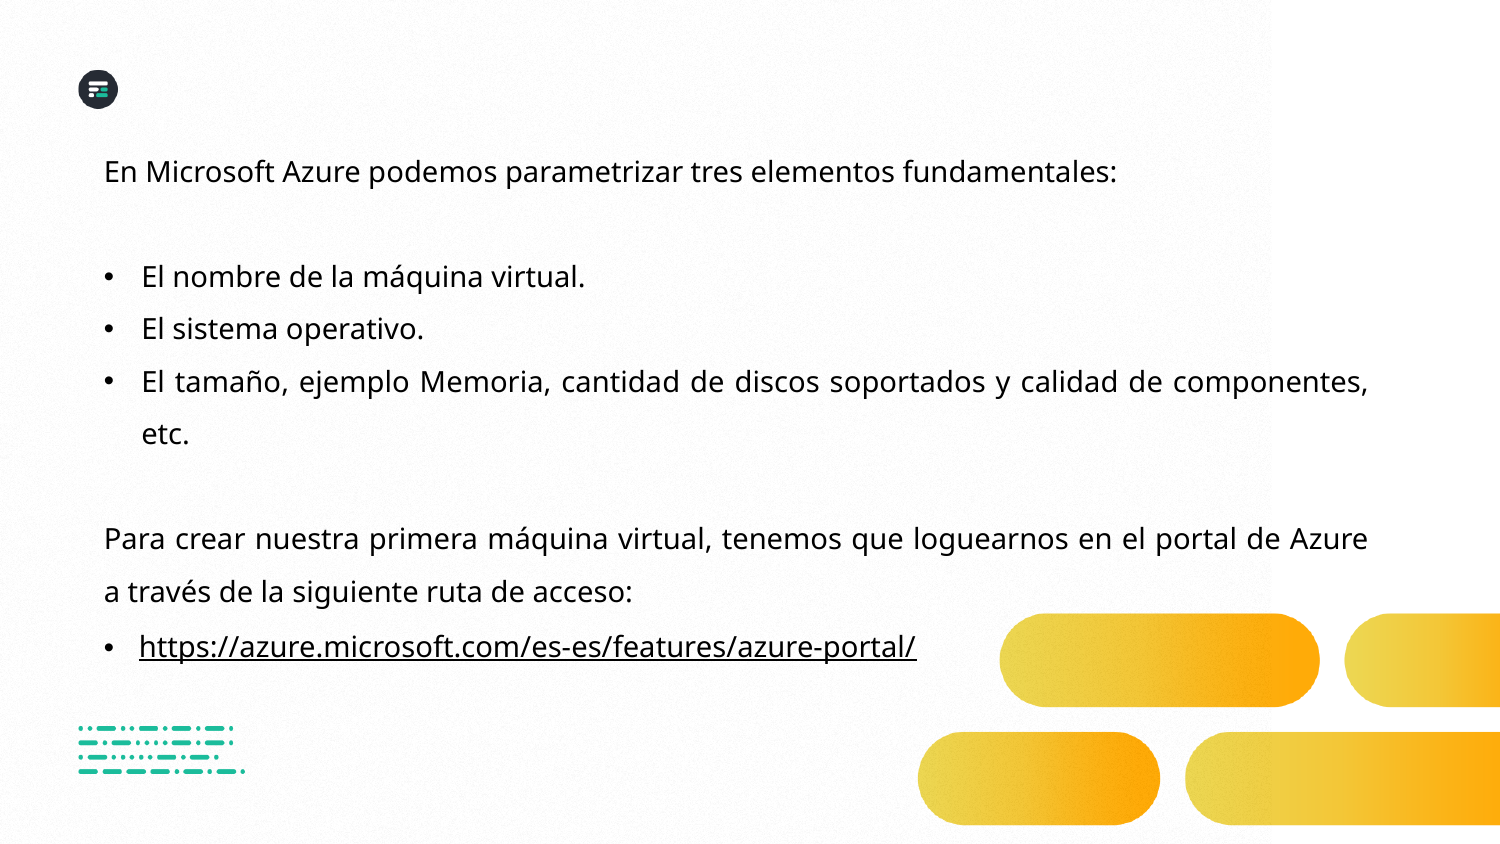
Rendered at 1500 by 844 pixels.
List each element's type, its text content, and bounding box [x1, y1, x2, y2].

picture [0, 0, 1500, 844]
text_box En Microsoft Azure podemos parametrizar tres elementos fundamentales: El nombre de la máquina virtual. El sistema operativo. El tamaño, ejemplo Memoria, cantidad de discos soportados y calidad de componentes, etc. Para crear nuestra primera máquina virtual, tenemos que loguearnos en el portal de Azure a través de la siguiente ruta de acceso: https://azure.microsoft.com/es-es/features/azure-portal/ [88, 121, 1386, 490]
